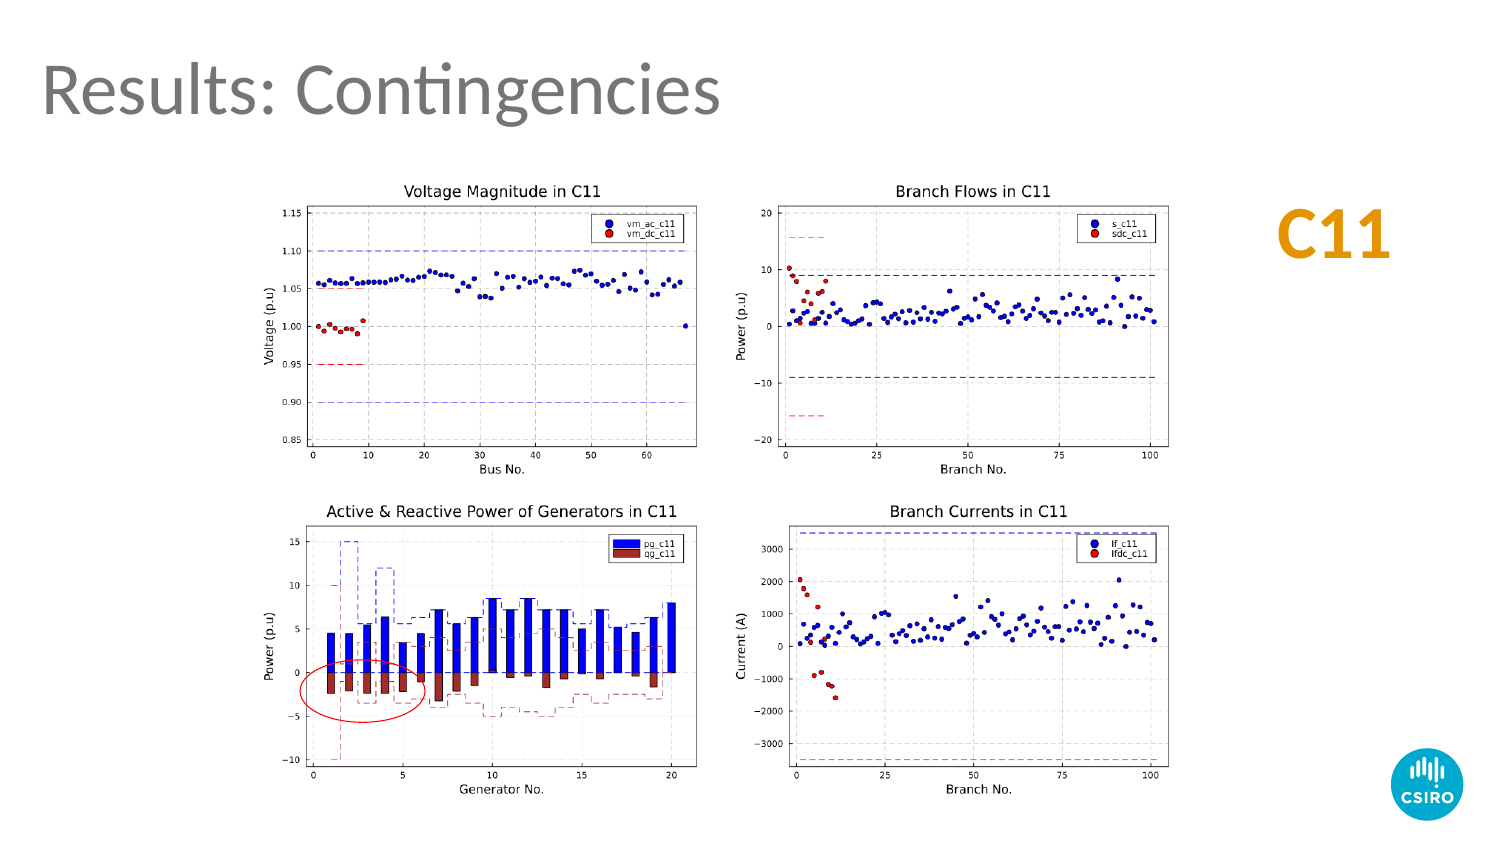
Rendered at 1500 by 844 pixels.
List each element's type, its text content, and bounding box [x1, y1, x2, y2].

picture [261, 182, 705, 479]
text_box C11 [1262, 175, 1413, 281]
title Results: Contingencies [41, 39, 1459, 145]
picture [733, 502, 1178, 799]
picture [733, 182, 1178, 479]
picture [261, 502, 705, 799]
